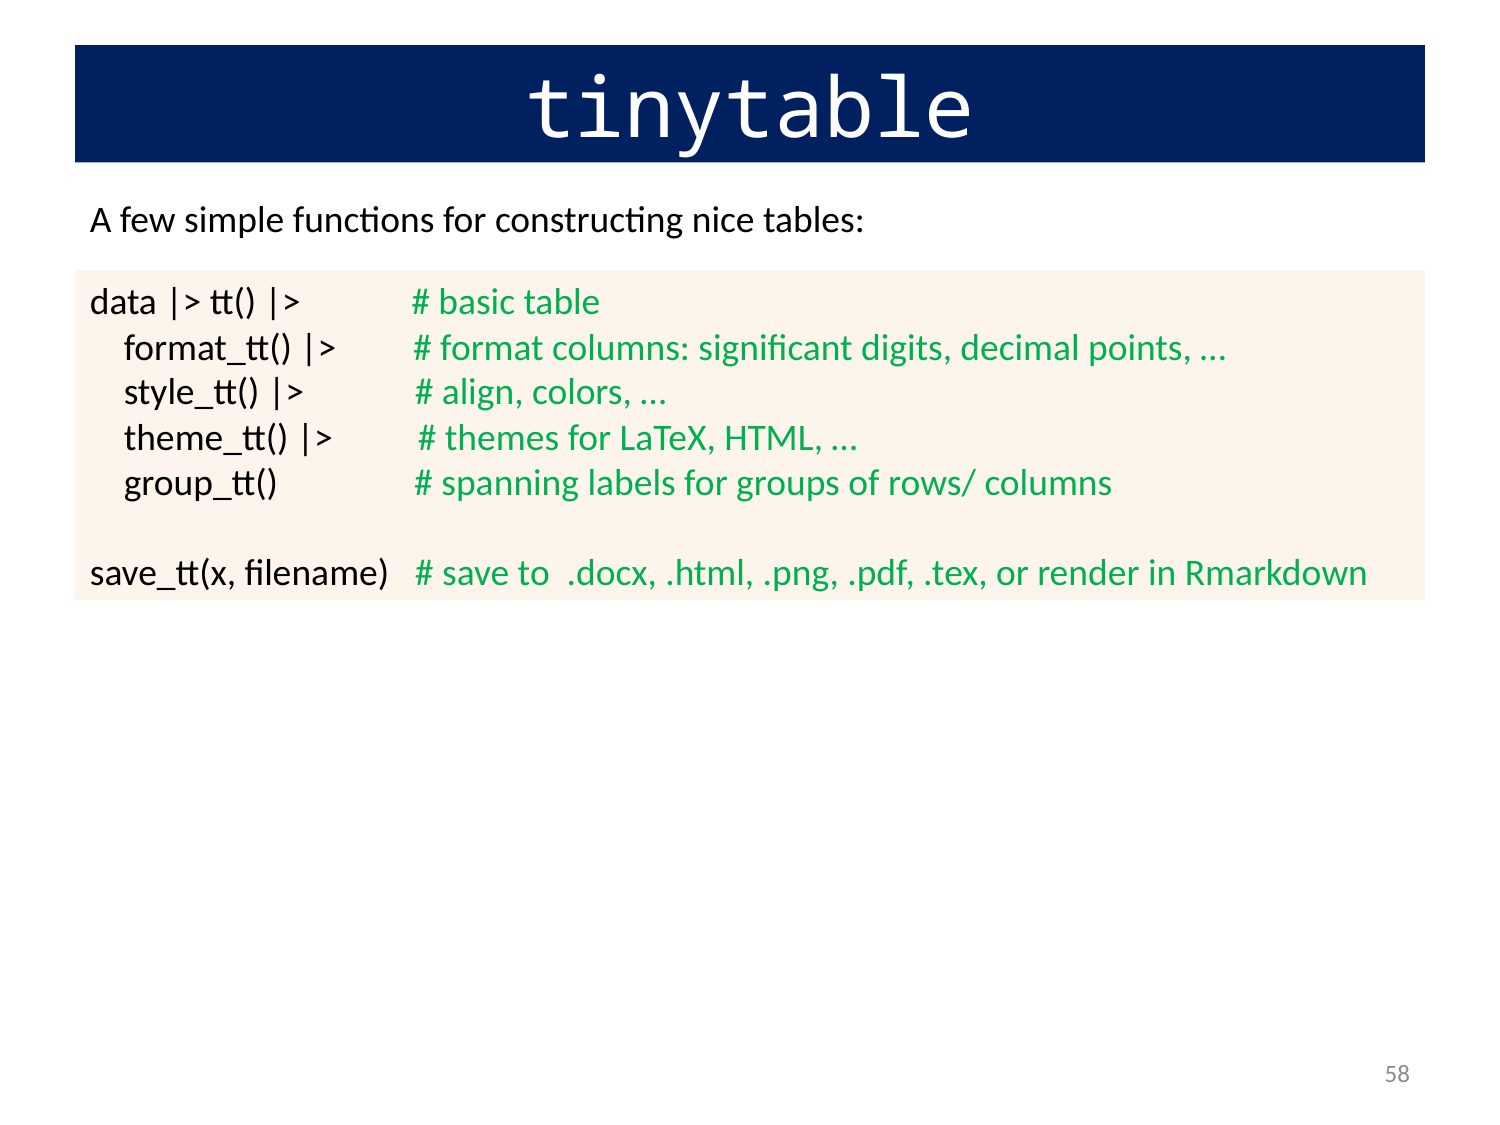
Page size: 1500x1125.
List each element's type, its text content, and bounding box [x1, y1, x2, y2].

text_box A few simple functions for constructing nice tables: [74, 187, 1425, 248]
slide_number 58 [1074, 1042, 1425, 1103]
title tinytable [75, 45, 1425, 163]
text_box data |> tt() |> # basic table format_tt() |> # format columns: significant digits, decimal points, … style_tt() |> # align, colors, … theme_tt() |> # themes for LaTeX, HTML, … group_tt() # spanning labels for groups of rows/ columns save_tt(x, filename) # save to .docx, .html, .png, .pdf, .tex, or render in Rmarkdown [74, 270, 1425, 600]
